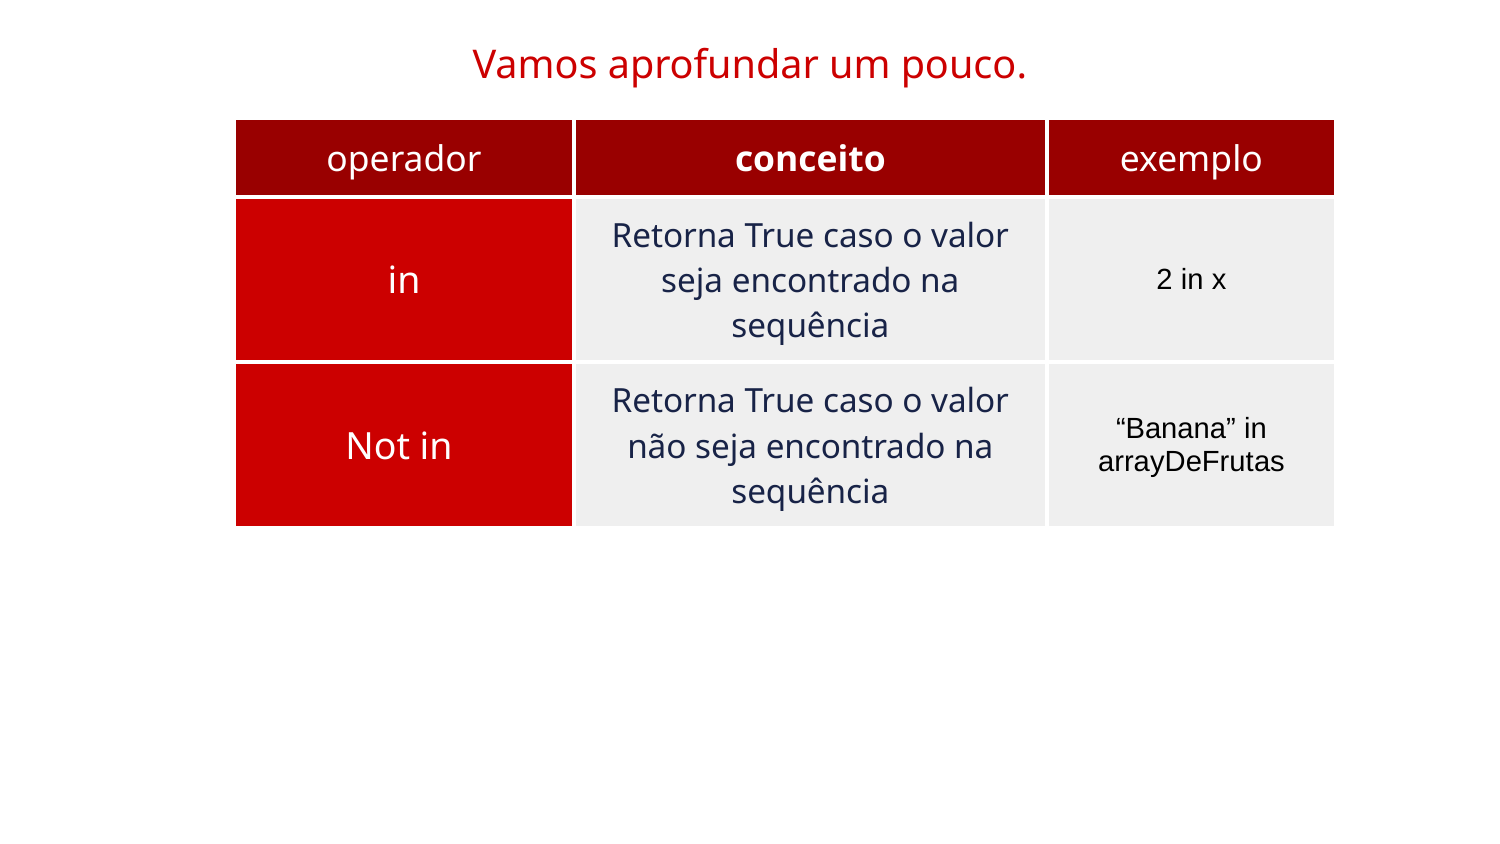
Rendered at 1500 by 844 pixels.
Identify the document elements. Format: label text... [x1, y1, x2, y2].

table_cell in [236, 199, 572, 360]
table_header conceito [576, 120, 1045, 195]
table_cell 2 in x [1049, 199, 1334, 360]
table_cell Not in [236, 364, 572, 526]
table_header exemplo [1049, 120, 1334, 195]
text_box Vamos aprofundar um pouco. [118, 24, 1382, 119]
table_header operador [236, 120, 572, 195]
table_cell Retorna True caso o valor não seja encontrado na sequência [576, 364, 1045, 526]
table_cell Retorna True caso o valor seja encontrado na sequência [576, 199, 1045, 360]
table_cell “Banana” in arrayDeFrutas [1049, 364, 1334, 526]
